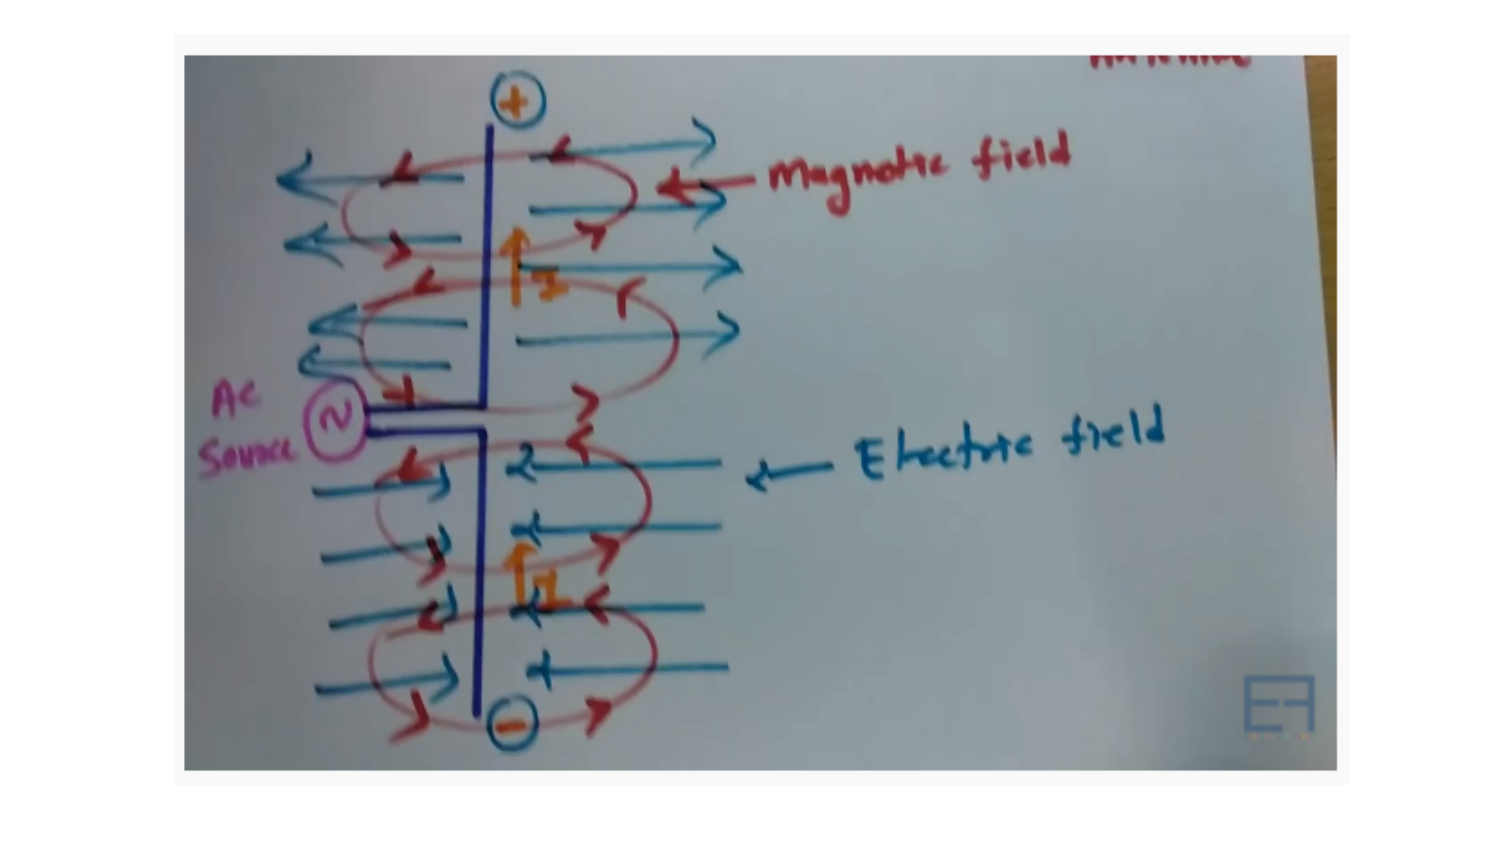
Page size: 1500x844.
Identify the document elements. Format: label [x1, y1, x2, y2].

picture [174, 34, 1351, 785]
